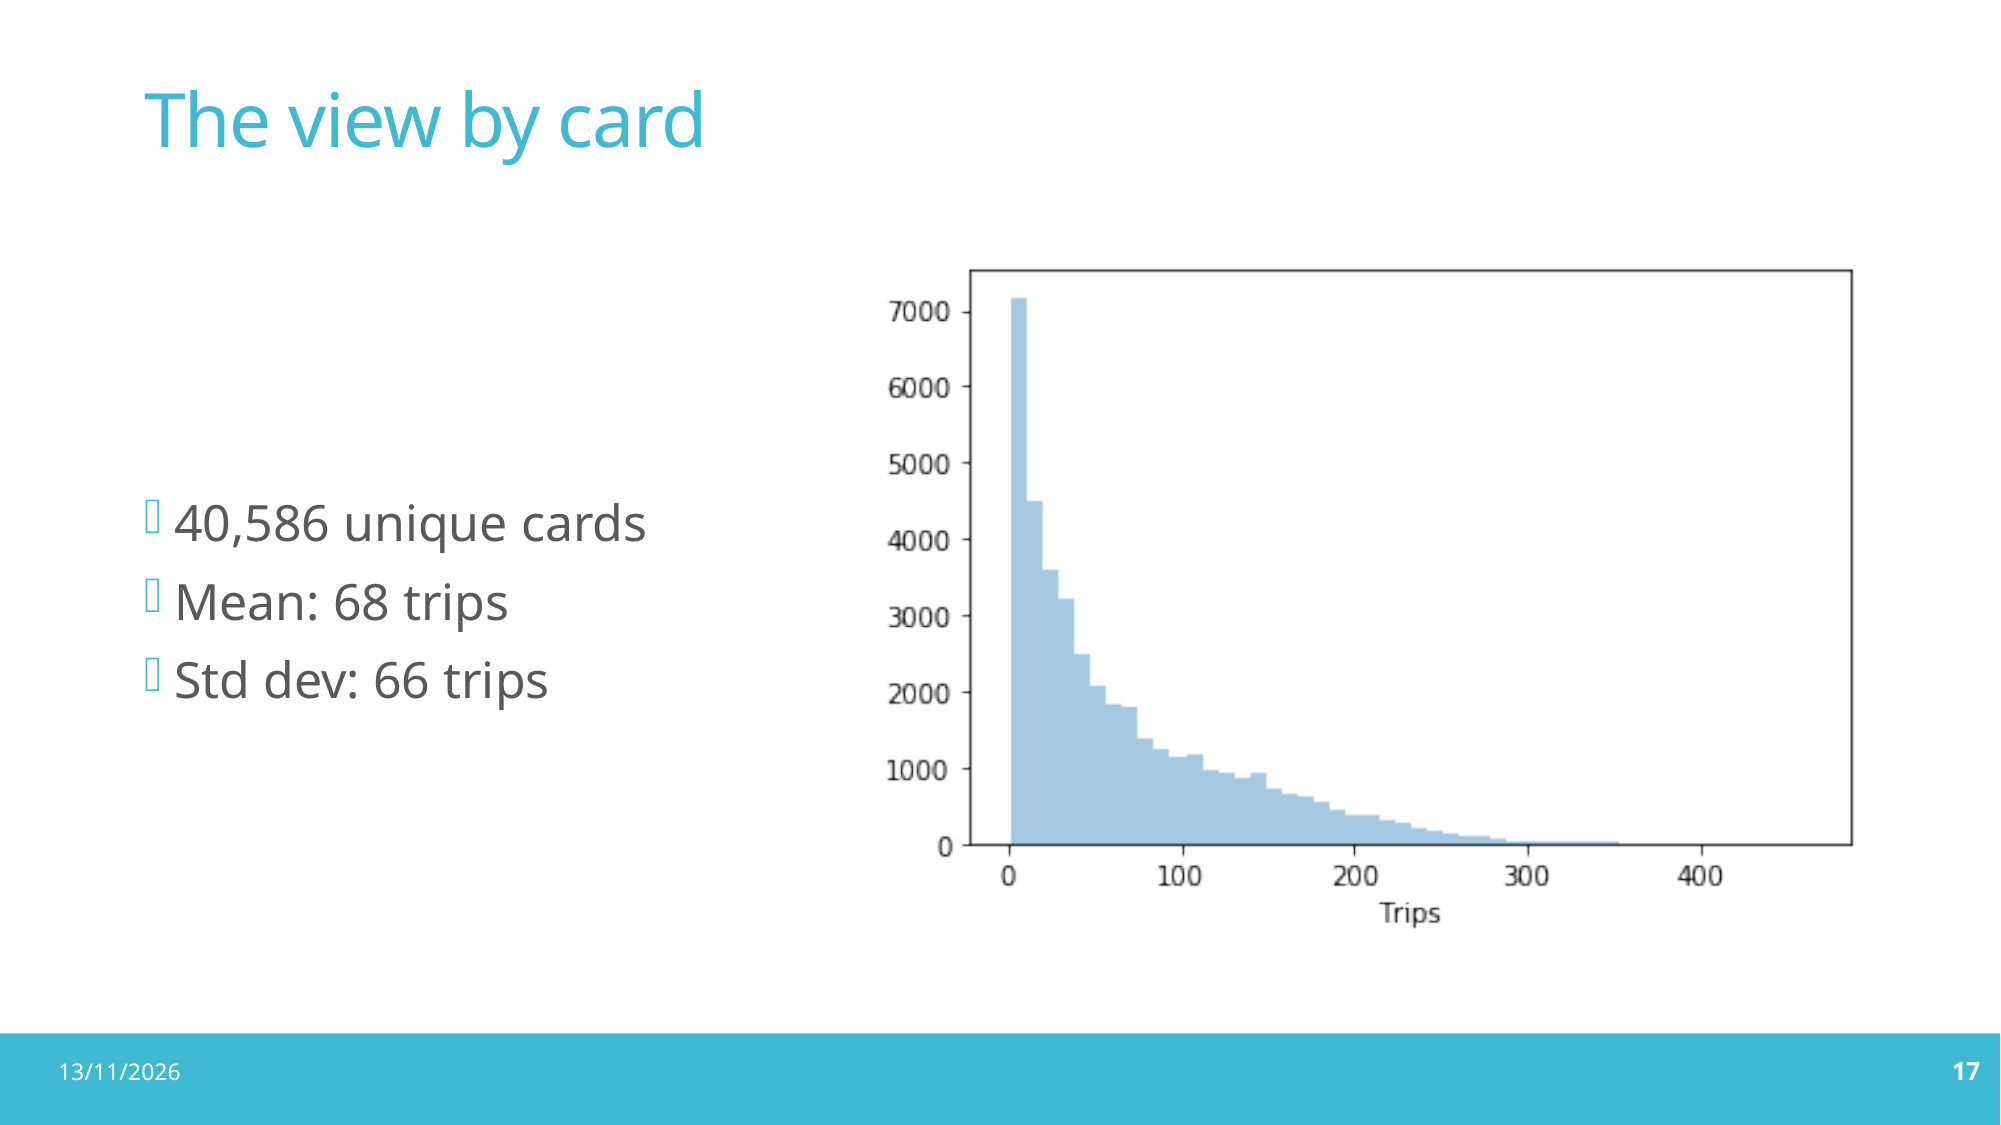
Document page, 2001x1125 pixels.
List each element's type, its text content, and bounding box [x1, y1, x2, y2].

slide_number 17 [1744, 1042, 1996, 1103]
list 40,586 unique cards Mean: 68 trips Std dev: 66 trips [129, 221, 712, 986]
picture [867, 254, 1871, 945]
title The view by card [129, 62, 1871, 186]
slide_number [43, 1042, 493, 1103]
